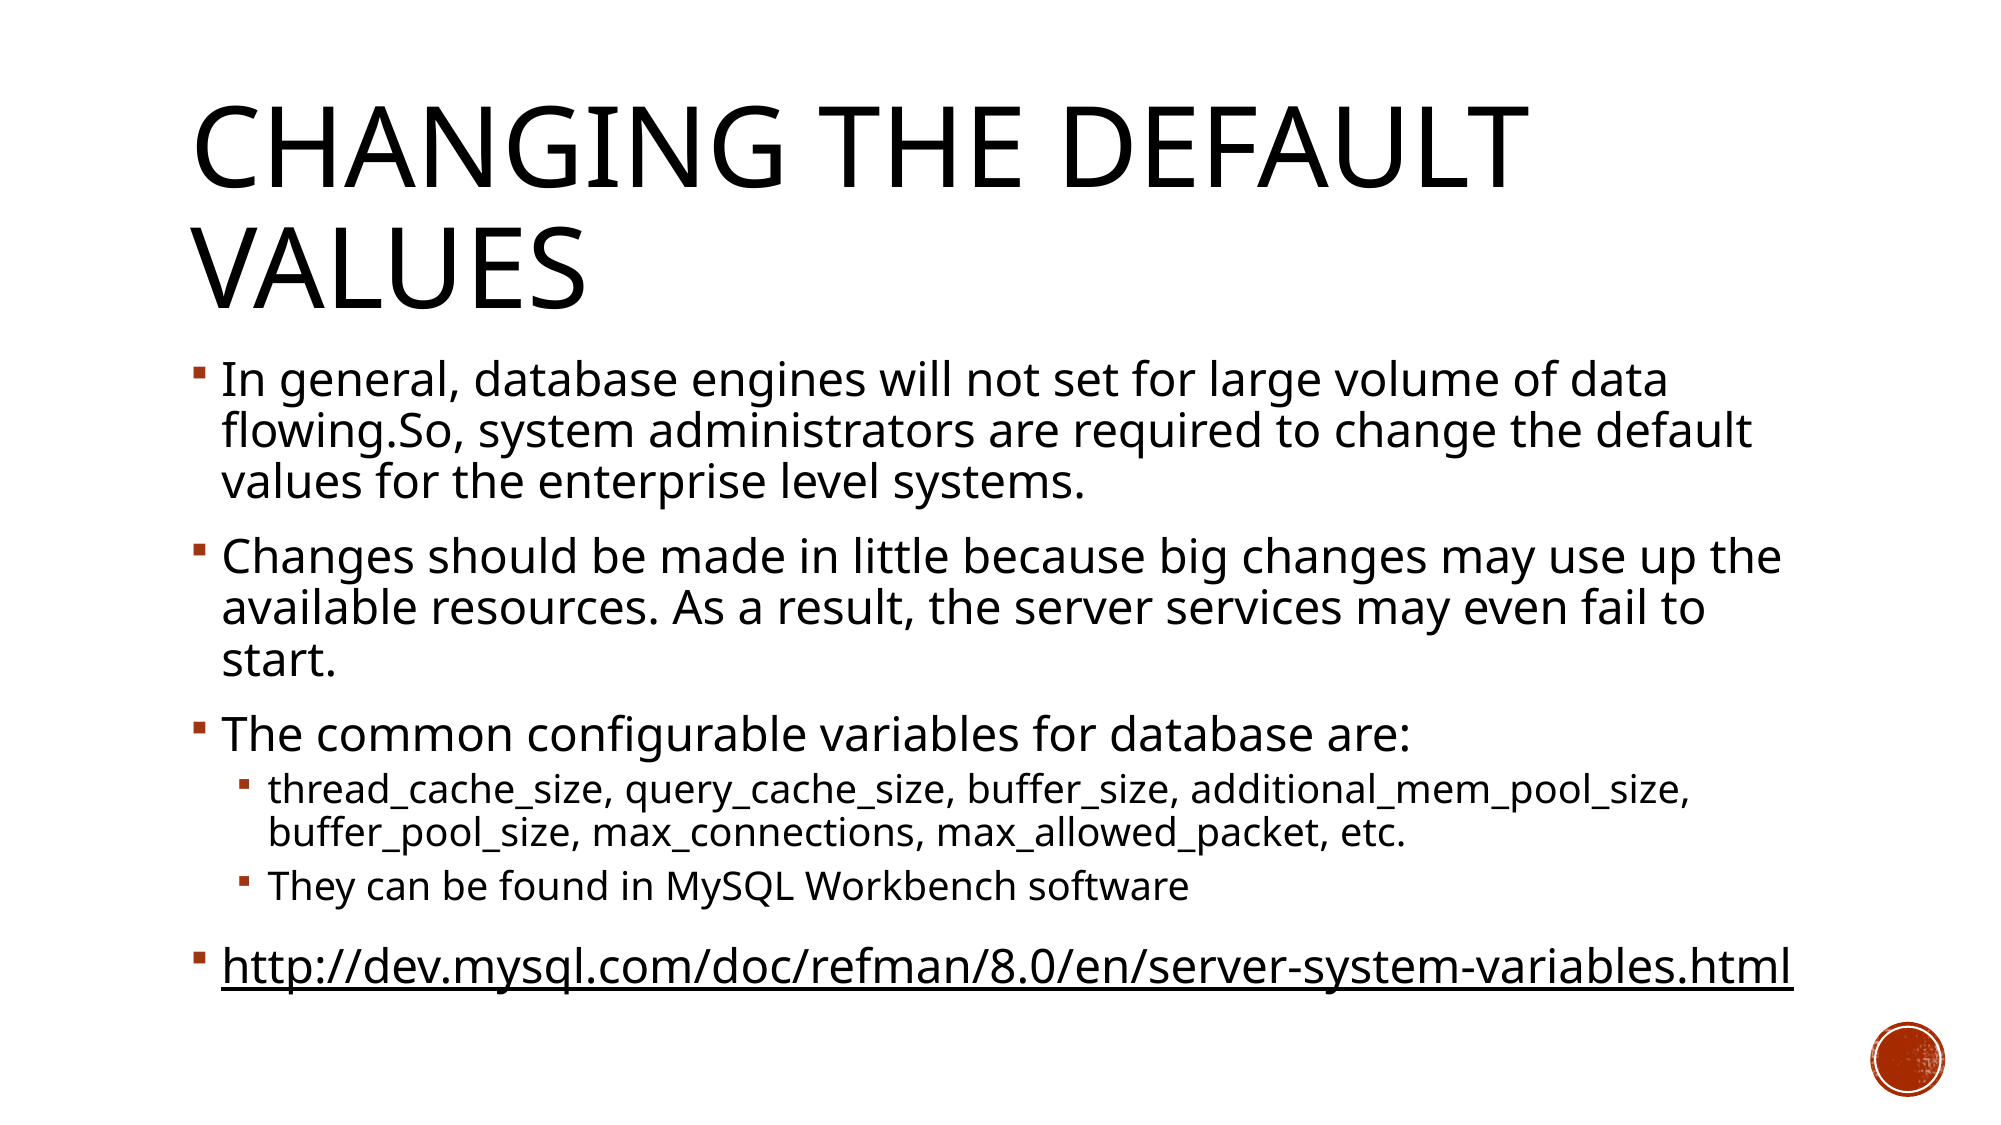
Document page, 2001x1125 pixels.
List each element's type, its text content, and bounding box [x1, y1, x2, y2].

list In general, database engines will not set for large volume of data flowing.So, system administrators are required to change the default values for the enterprise level systems. Changes should be made in little because big changes may use up the available resources. As a result, the server services may even fail to start. The common configurable variables for database are: thread_cache_size, query_cache_size, buffer_size, additional_mem_pool_size, buffer_pool_size, max_connections, max_allowed_packet, etc. They can be found in MySQL Workbench software http://dev.mysql.com/doc/refman/8.0/en/server-system-variables.html [175, 348, 1826, 1013]
title Changing the default values [175, 79, 1826, 344]
